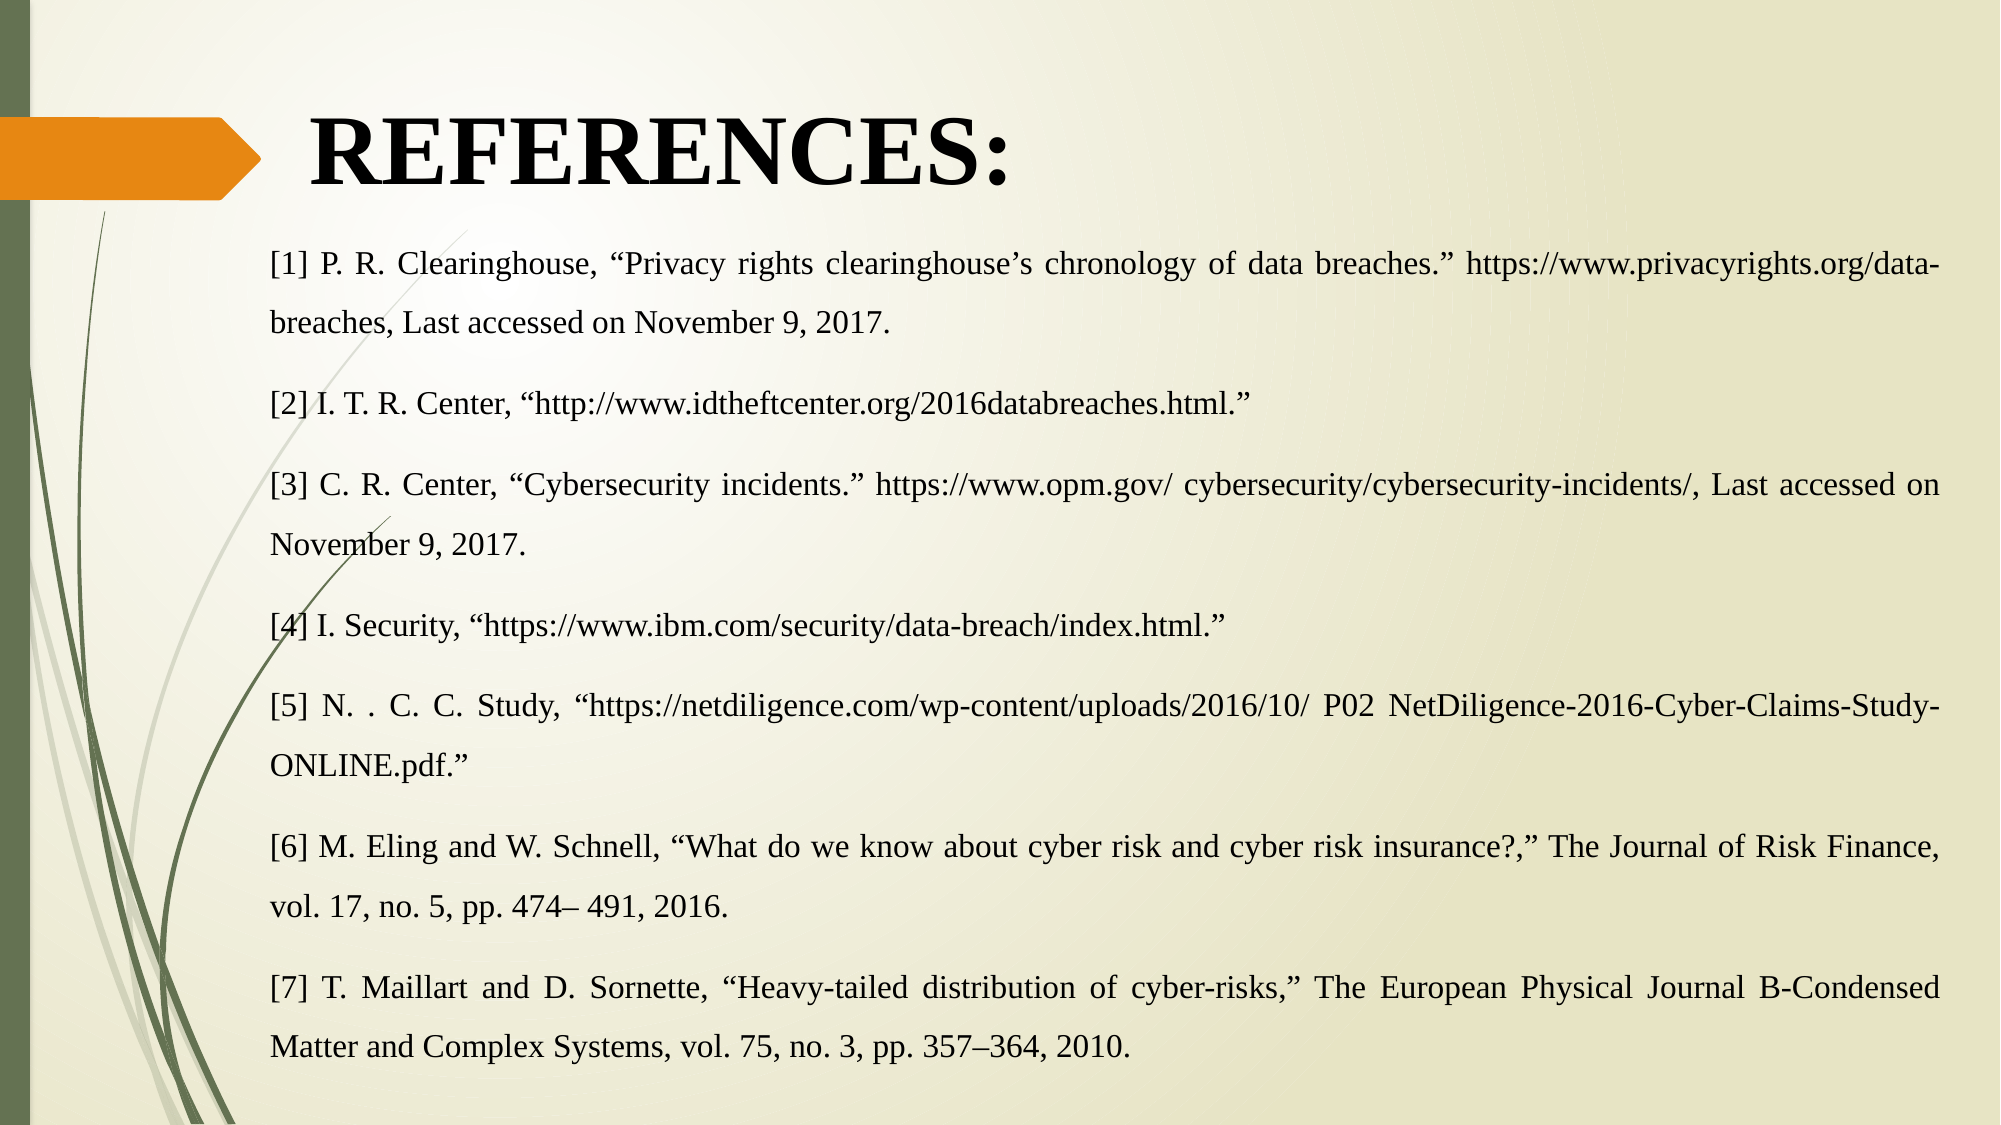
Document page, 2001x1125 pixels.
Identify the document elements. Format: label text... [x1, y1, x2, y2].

text_box REFERENCES: [294, 77, 1295, 212]
text_box [1] P. R. Clearinghouse, “Privacy rights clearinghouse’s chronology of data breaches.” https://www.privacyrights.org/data-breaches, Last accessed on November 9, 2017. [2] I. T. R. Center, “http://www.idtheftcenter.org/2016databreaches.html.” [3] C. R. Center, “Cybersecurity incidents.” https://www.opm.gov/ cybersecurity/cybersecurity-incidents/, Last accessed on November 9, 2017. [4] I. Security, “https://www.ibm.com/security/data-breach/index.html.” [5] N. . C. C. Study, “https://netdiligence.com/wp-content/uploads/2016/10/ P02 NetDiligence-2016-Cyber-Claims-Study-ONLINE.pdf.” [6] M. Eling and W. Schnell, “What do we know about cyber risk and cyber risk insurance?,” The Journal of Risk Finance, vol. 17, no. 5, pp. 474– 491, 2016. [7] T. Maillart and D. Sornette, “Heavy-tailed distribution of cyber-risks,” The European Physical Journal B-Condensed Matter and Complex Systems, vol. 75, no. 3, pp. 357–364, 2010. [255, 213, 1959, 1072]
